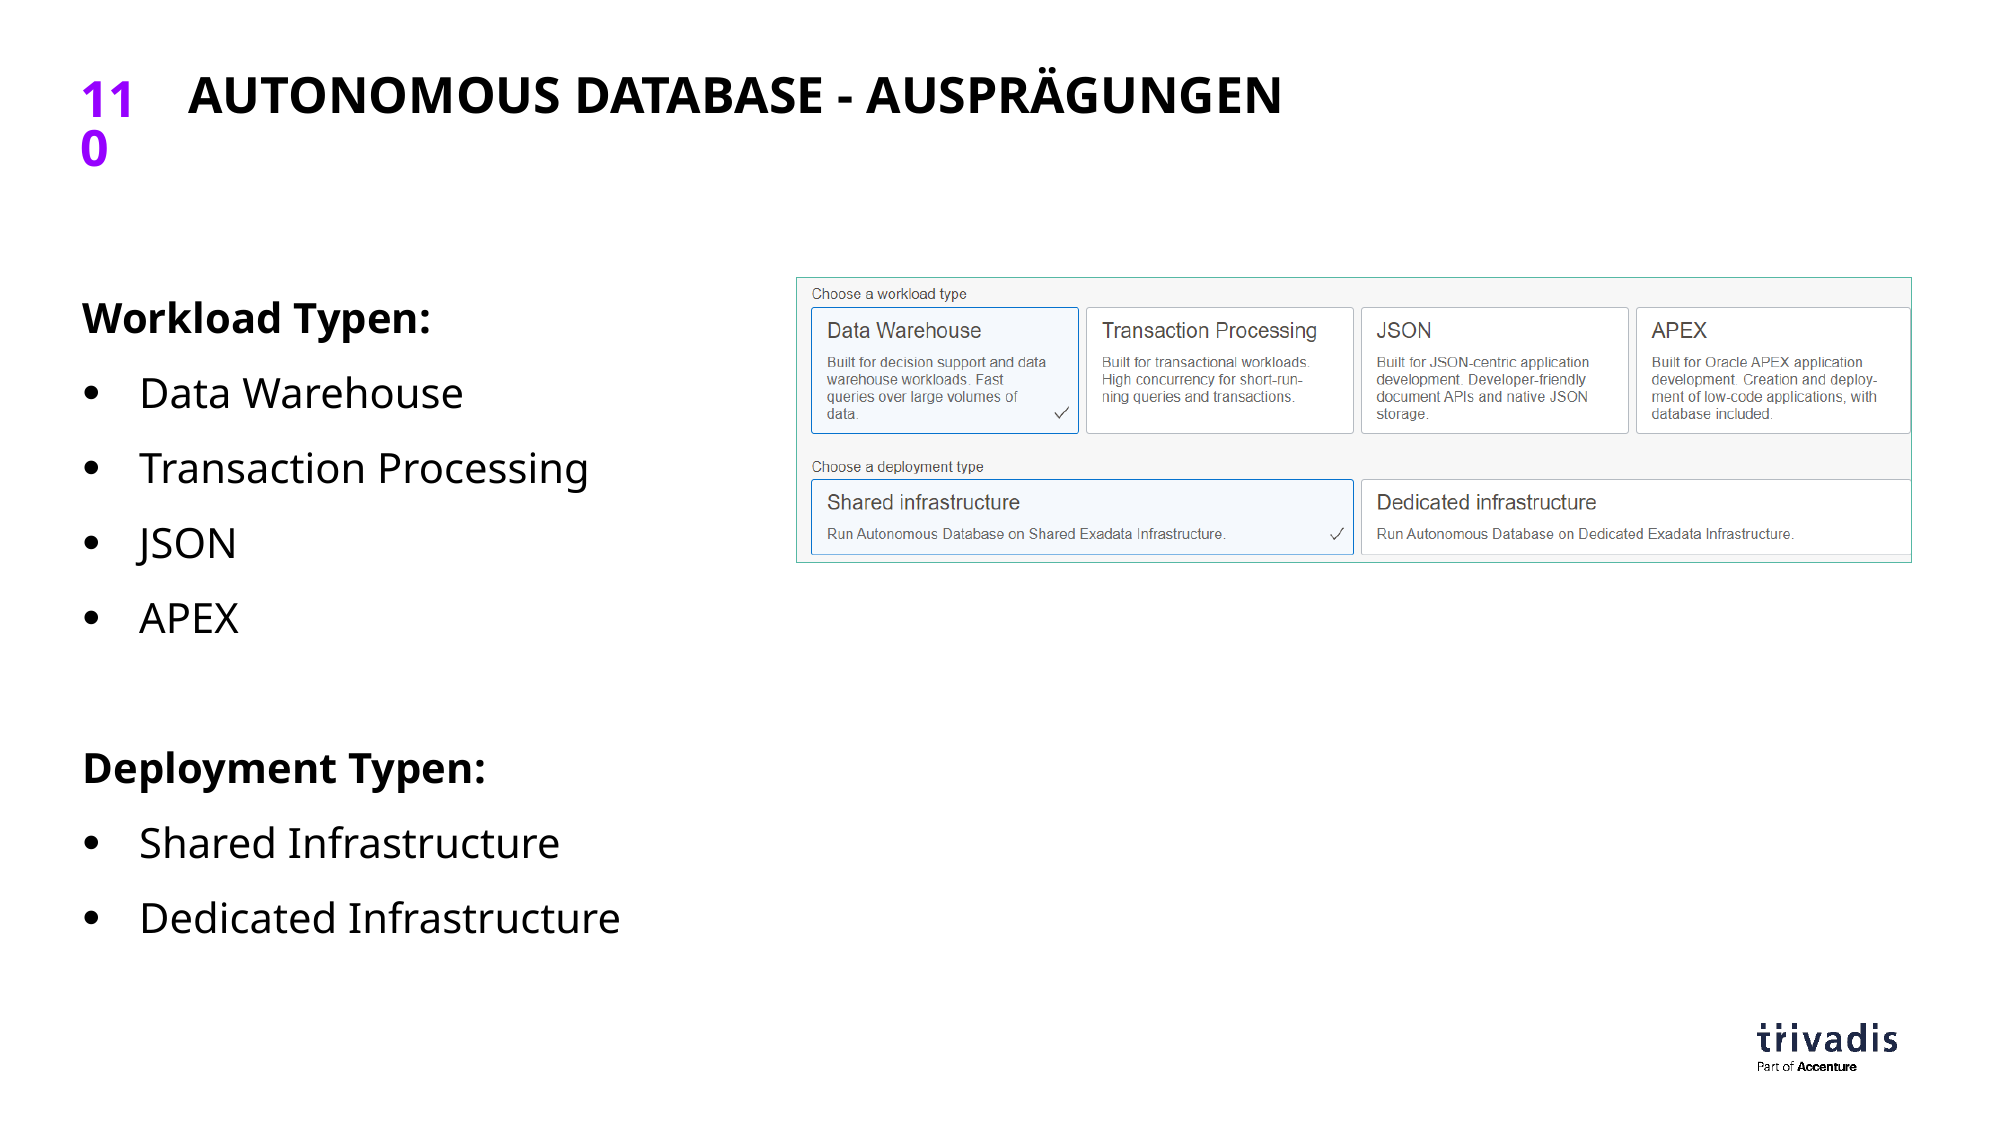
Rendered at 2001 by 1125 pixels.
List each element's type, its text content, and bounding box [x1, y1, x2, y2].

picture [1757, 1062, 1897, 1071]
picture [796, 276, 1913, 563]
list Workload Typen: Data Warehouse Transaction Processing JSON APEX Deployment Typen: Shared Infrastructure Dedicated Infrastructure [65, 284, 1933, 1062]
title Autonomous database - ausprägungen [170, 63, 1933, 136]
